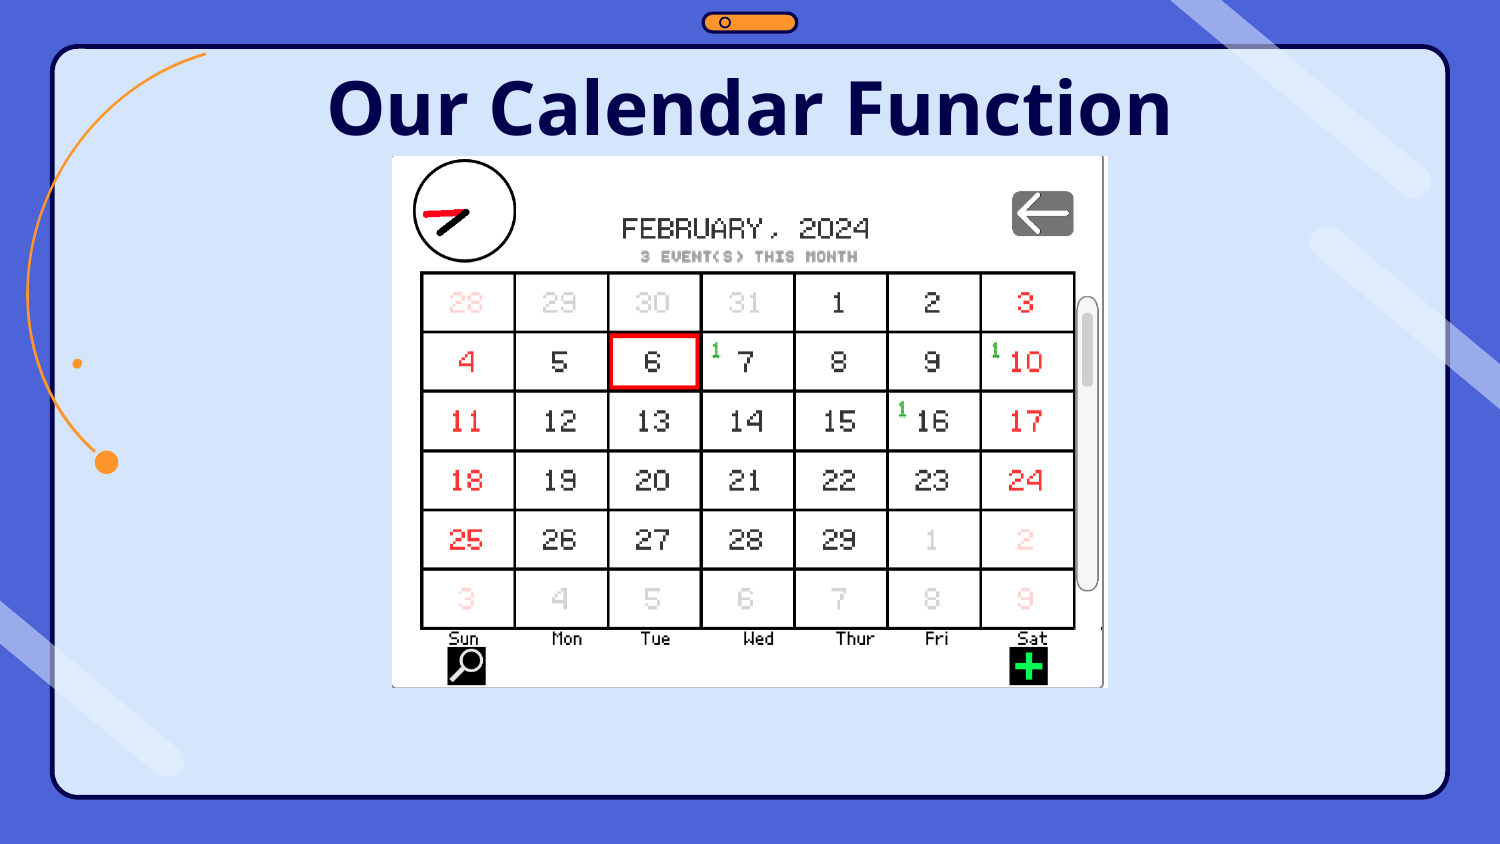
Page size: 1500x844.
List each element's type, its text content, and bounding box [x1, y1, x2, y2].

title Our Calendar Function [118, 45, 1382, 140]
picture [391, 155, 1109, 688]
